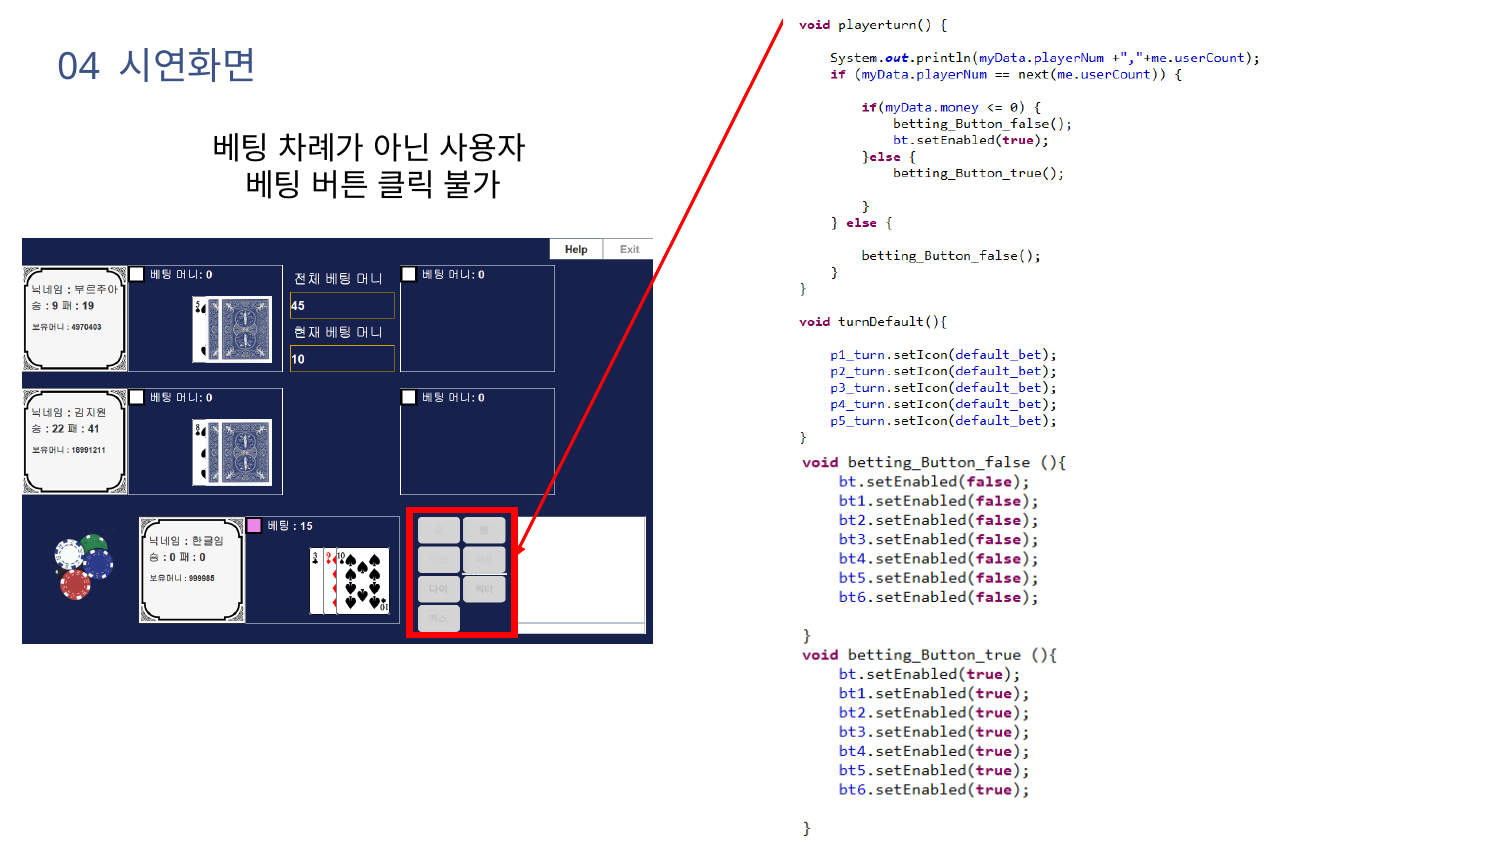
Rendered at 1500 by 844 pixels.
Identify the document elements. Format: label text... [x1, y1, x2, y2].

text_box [514, 19, 784, 558]
picture [22, 238, 653, 644]
text_box 베팅 차례가 아닌 사용자 베팅 버튼 클릭 불가 [105, 122, 514, 209]
text_box 04 시연화면 [45, 35, 397, 138]
picture [783, 19, 1261, 836]
